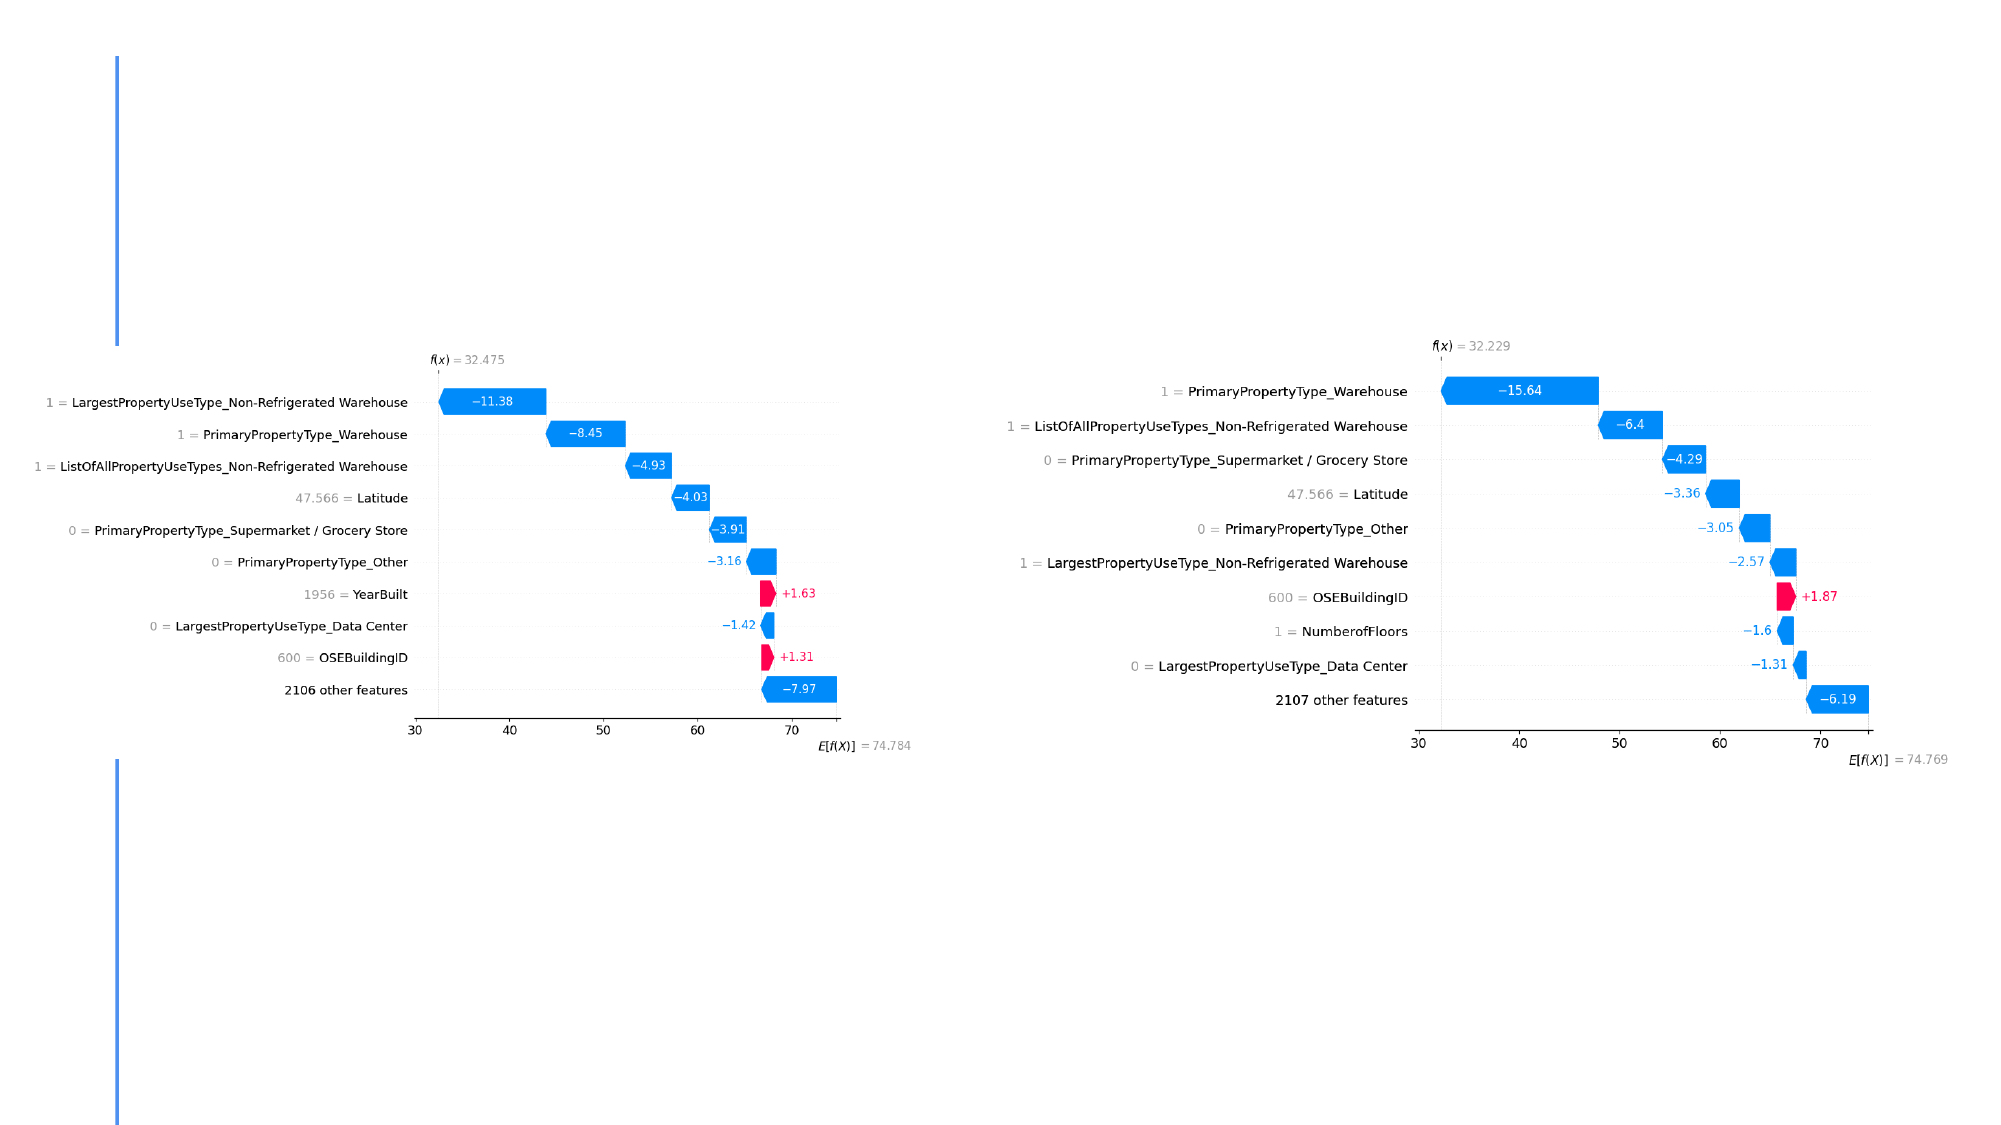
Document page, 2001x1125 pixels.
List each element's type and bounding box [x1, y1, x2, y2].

list [27, 346, 918, 759]
list [999, 330, 1956, 775]
